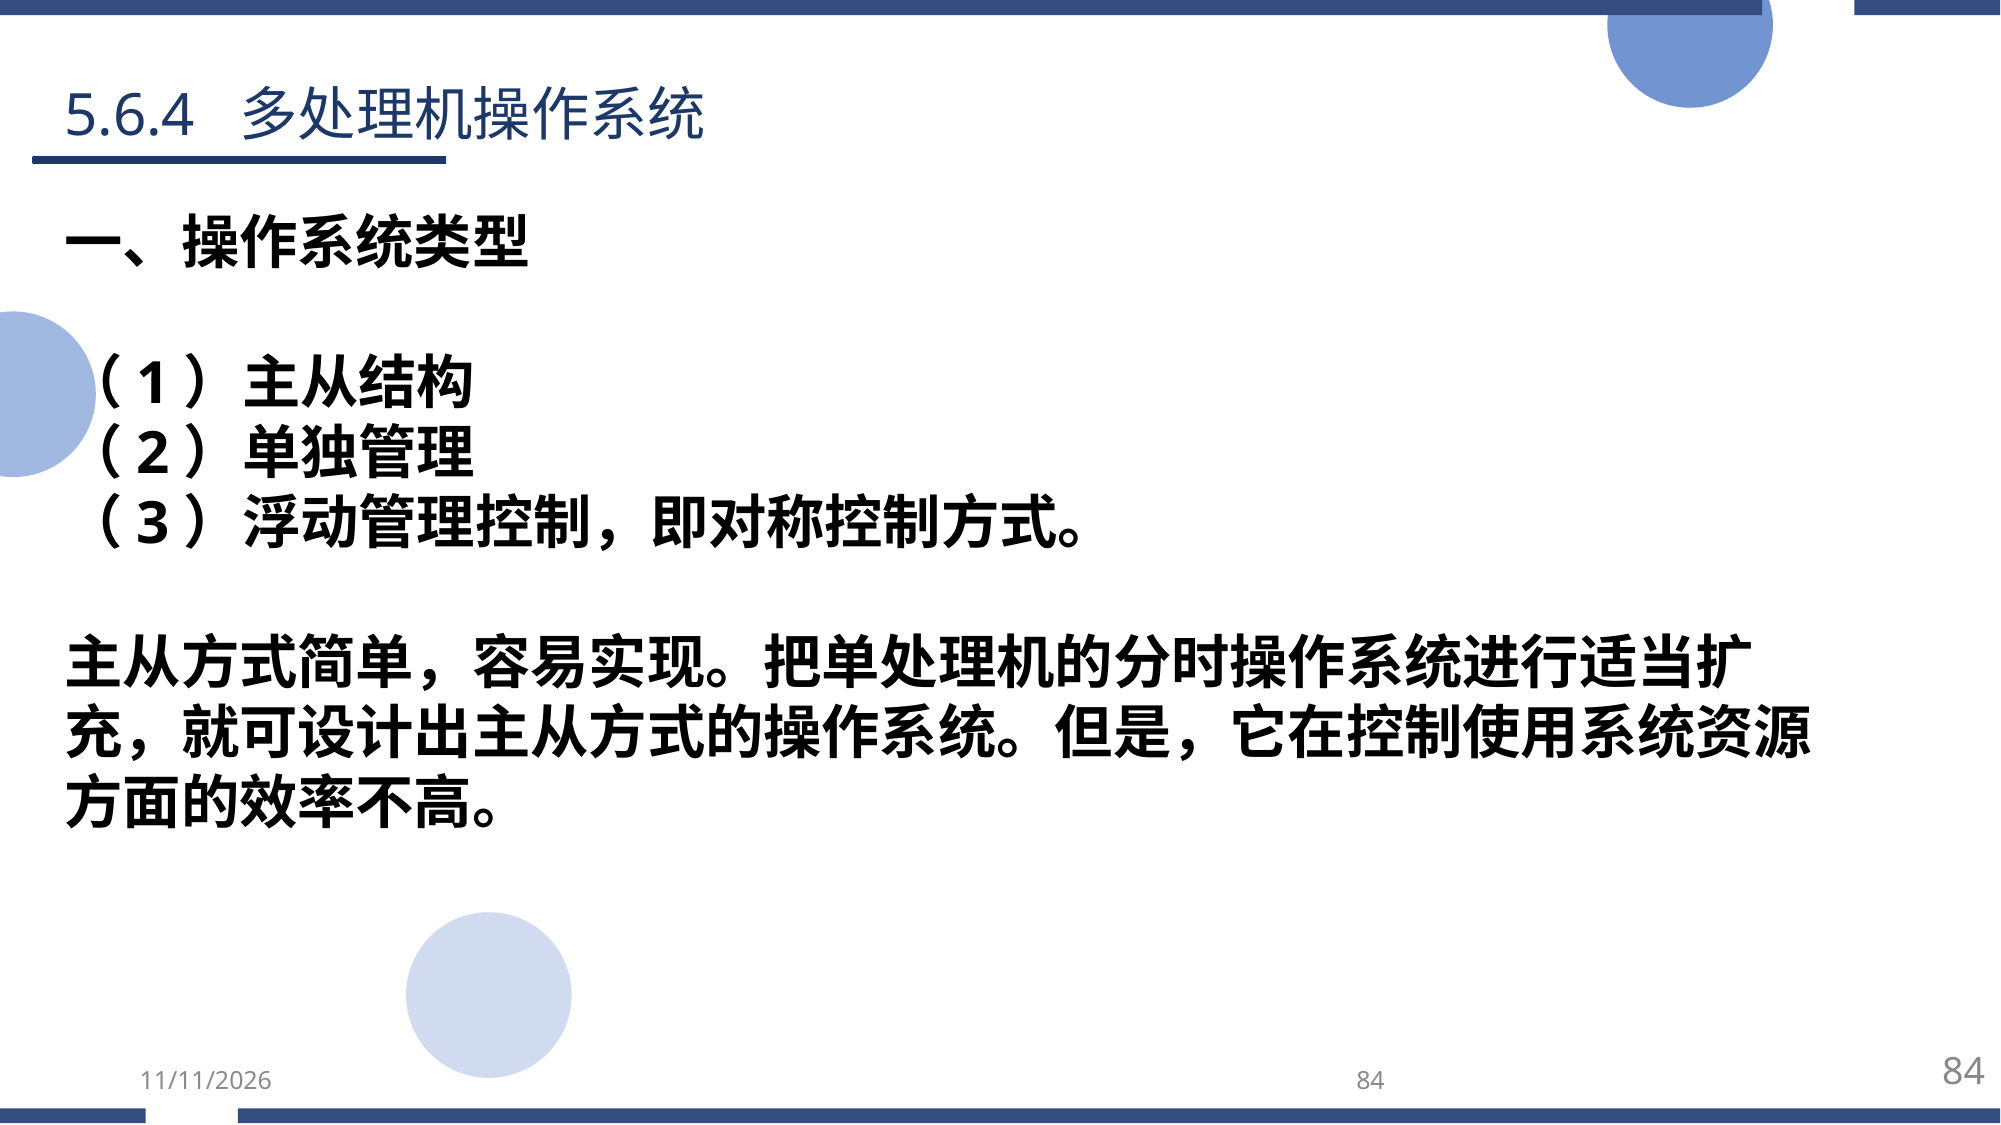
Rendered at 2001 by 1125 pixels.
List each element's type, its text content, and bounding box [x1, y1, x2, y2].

text_box 84 [1087, 1043, 1400, 1119]
text_box 5.6.4 多处理机操作系统 [49, 73, 1046, 159]
slide_number [0, 1042, 450, 1103]
slide_number 84 [1550, 1042, 2000, 1103]
text_box 一、操作系统类型 （1）主从结构 （2）单独管理 （3）浮动管理控制，即对称控制方式。 主从方式简单，容易实现。把单处理机的分时操作系统进行适当扩充，就可设计出主从方式的操作系统。但是，它在控制使用系统资源方面的效率不高。 [49, 197, 1836, 843]
text_box 2025/5/25 [124, 1043, 438, 1119]
